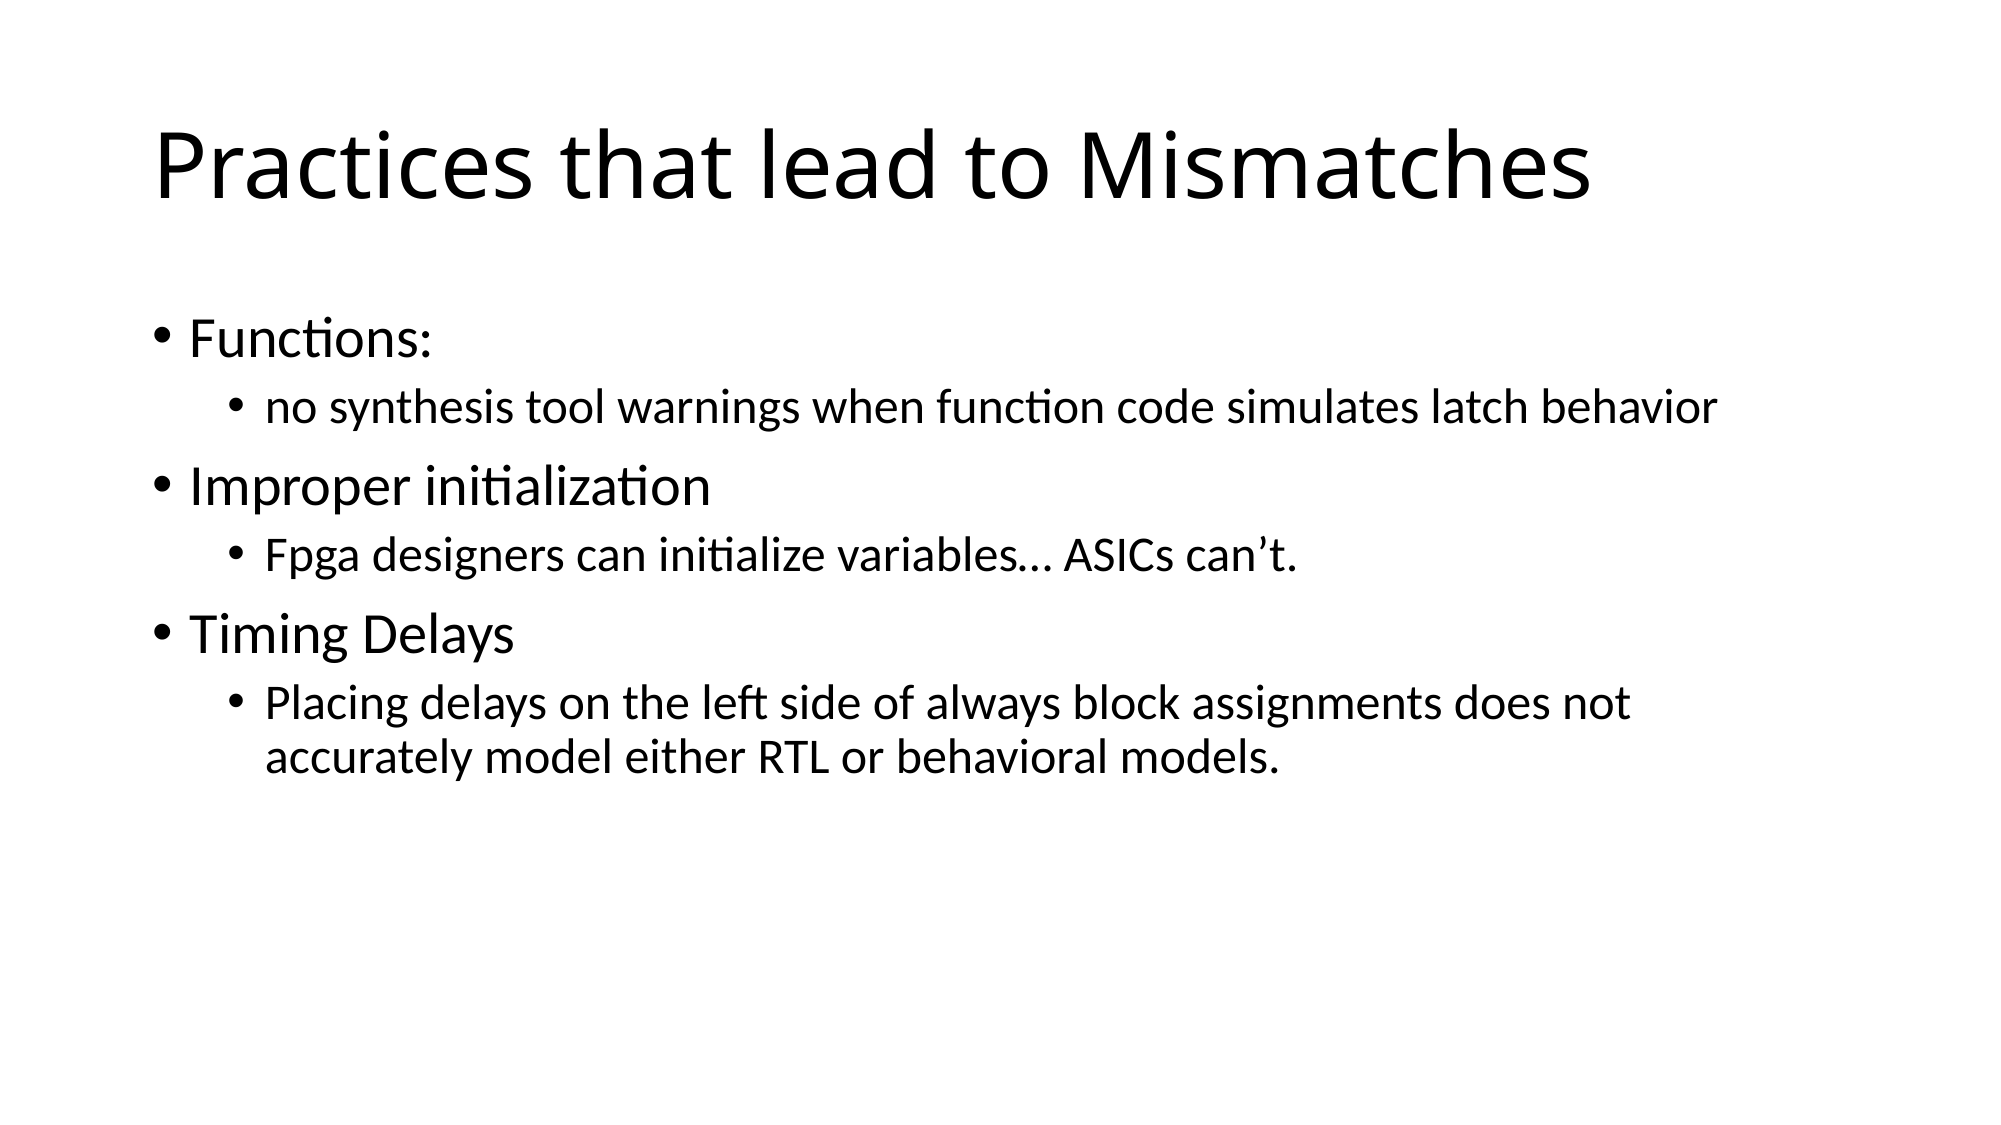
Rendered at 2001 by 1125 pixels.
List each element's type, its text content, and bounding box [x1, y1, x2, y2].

title Practices that lead to Mismatches [137, 59, 1863, 278]
list Functions: no synthesis tool warnings when function code simulates latch behavior Improper initialization Fpga designers can initialize variables… ASICs can’t. Timing Delays Placing delays on the left side of always block assignments does not accurately model either RTL or behavioral models. [137, 299, 1863, 1014]
